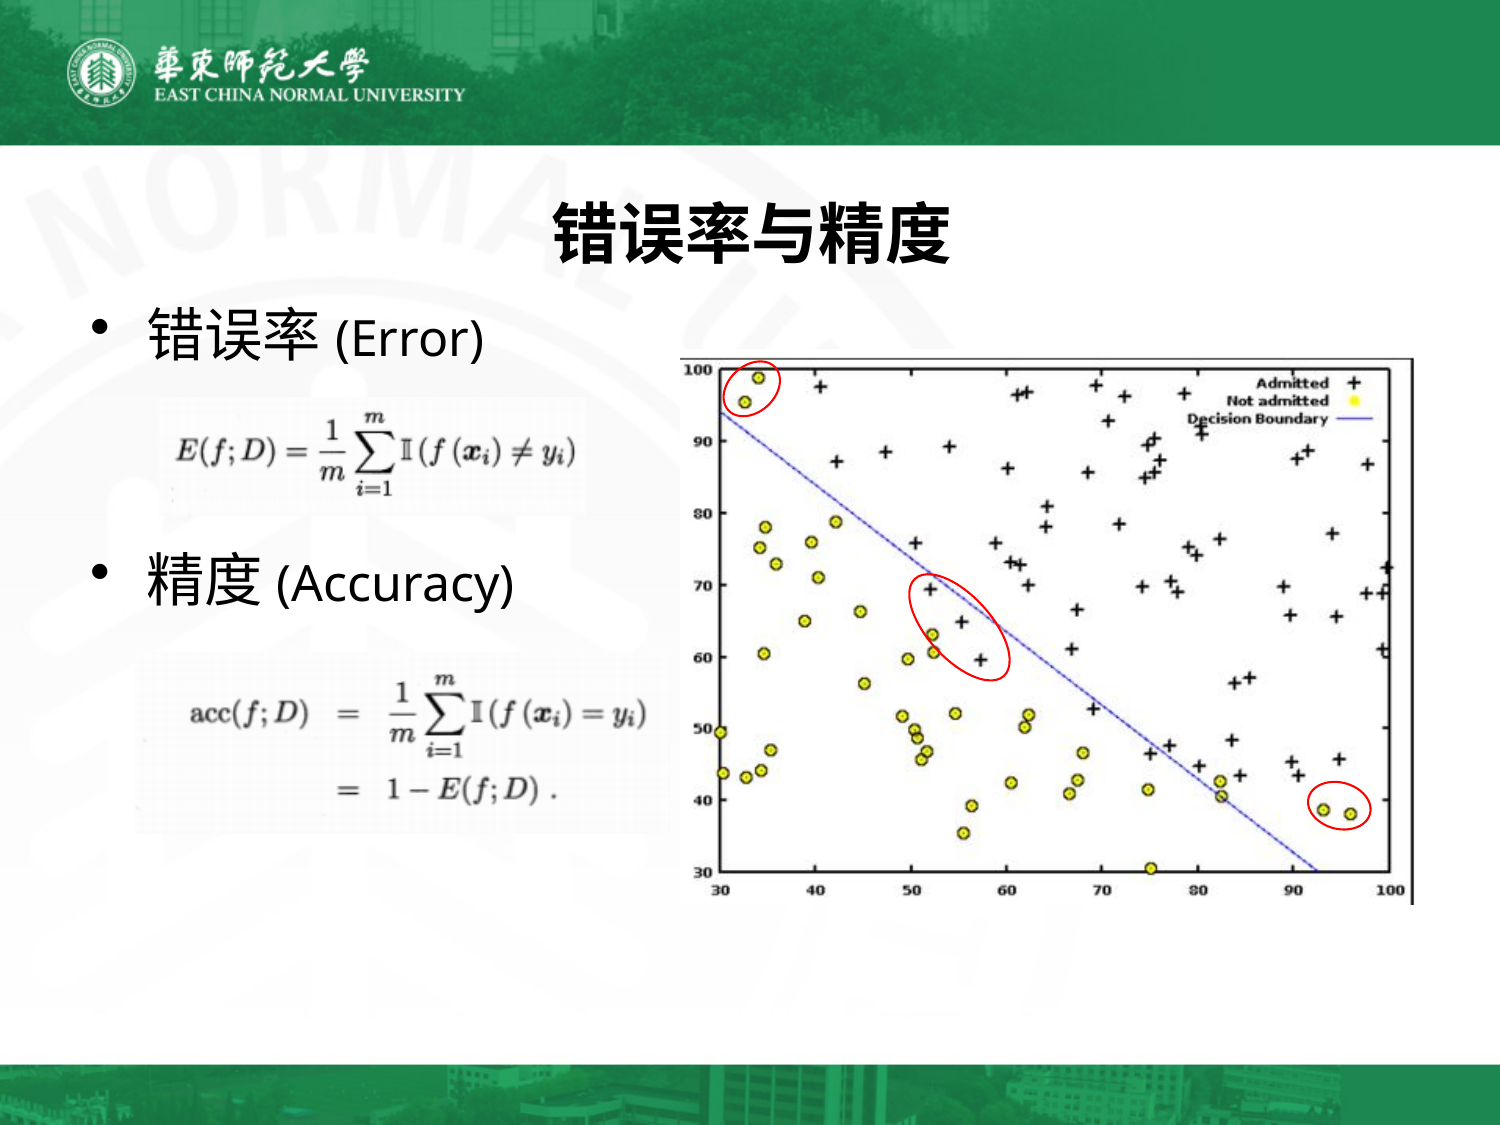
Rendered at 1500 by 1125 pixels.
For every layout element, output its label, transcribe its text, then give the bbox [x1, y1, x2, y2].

list 错误率(Error) 精度(Accuracy) [75, 290, 1425, 1005]
title 错误率与精度 [76, 172, 1427, 291]
picture [0, 0, 1500, 1125]
